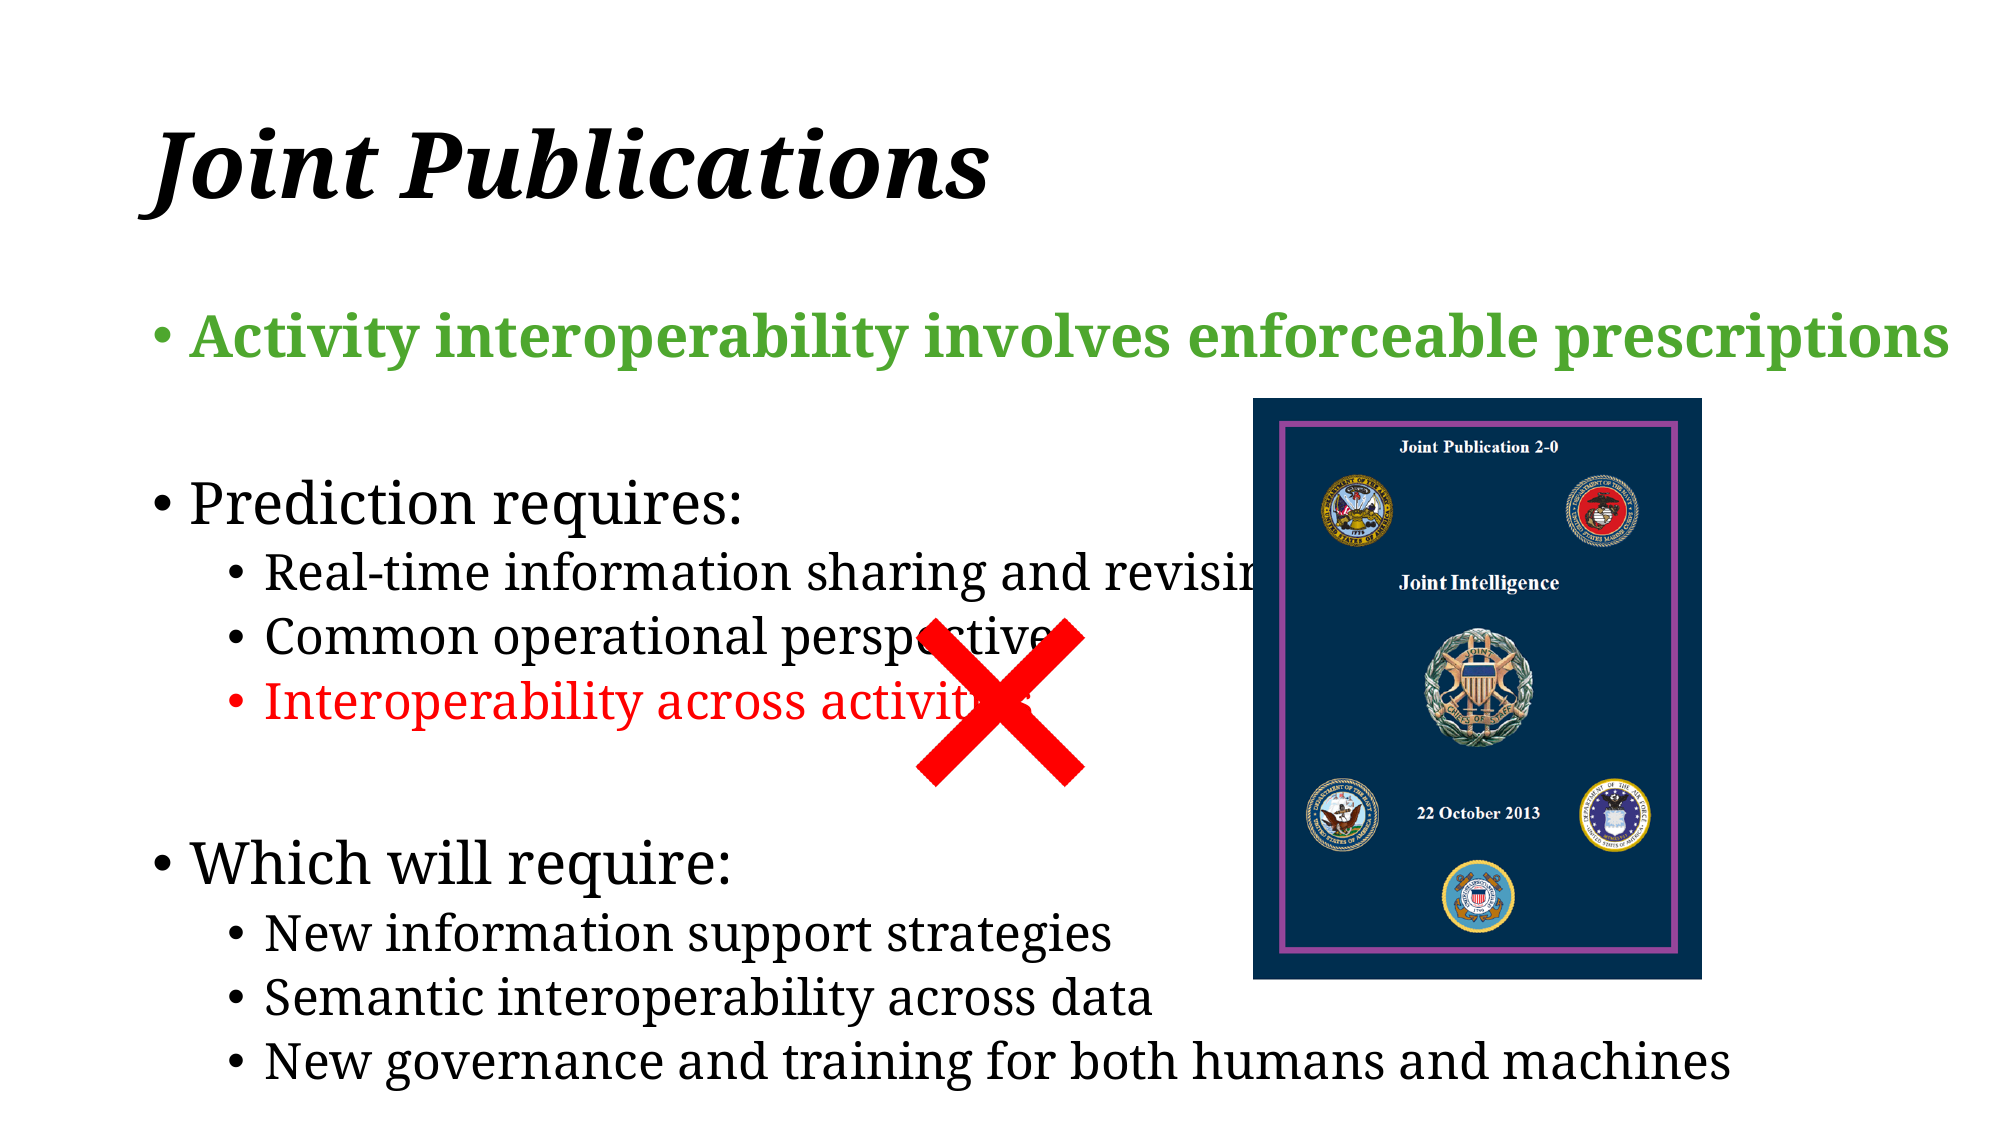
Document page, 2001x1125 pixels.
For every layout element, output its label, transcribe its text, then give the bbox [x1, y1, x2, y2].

list Activity interoperability involves enforceable prescriptions Prediction requires: Real-time information sharing and revising Common operational perspective Interoperability across activities Which will require: New information support strategies Semantic interoperability across data New governance and training for both humans and machines [137, 299, 1982, 1105]
picture [1253, 398, 1703, 980]
title Joint Publications [137, 59, 1863, 278]
picture [884, 586, 1116, 818]
